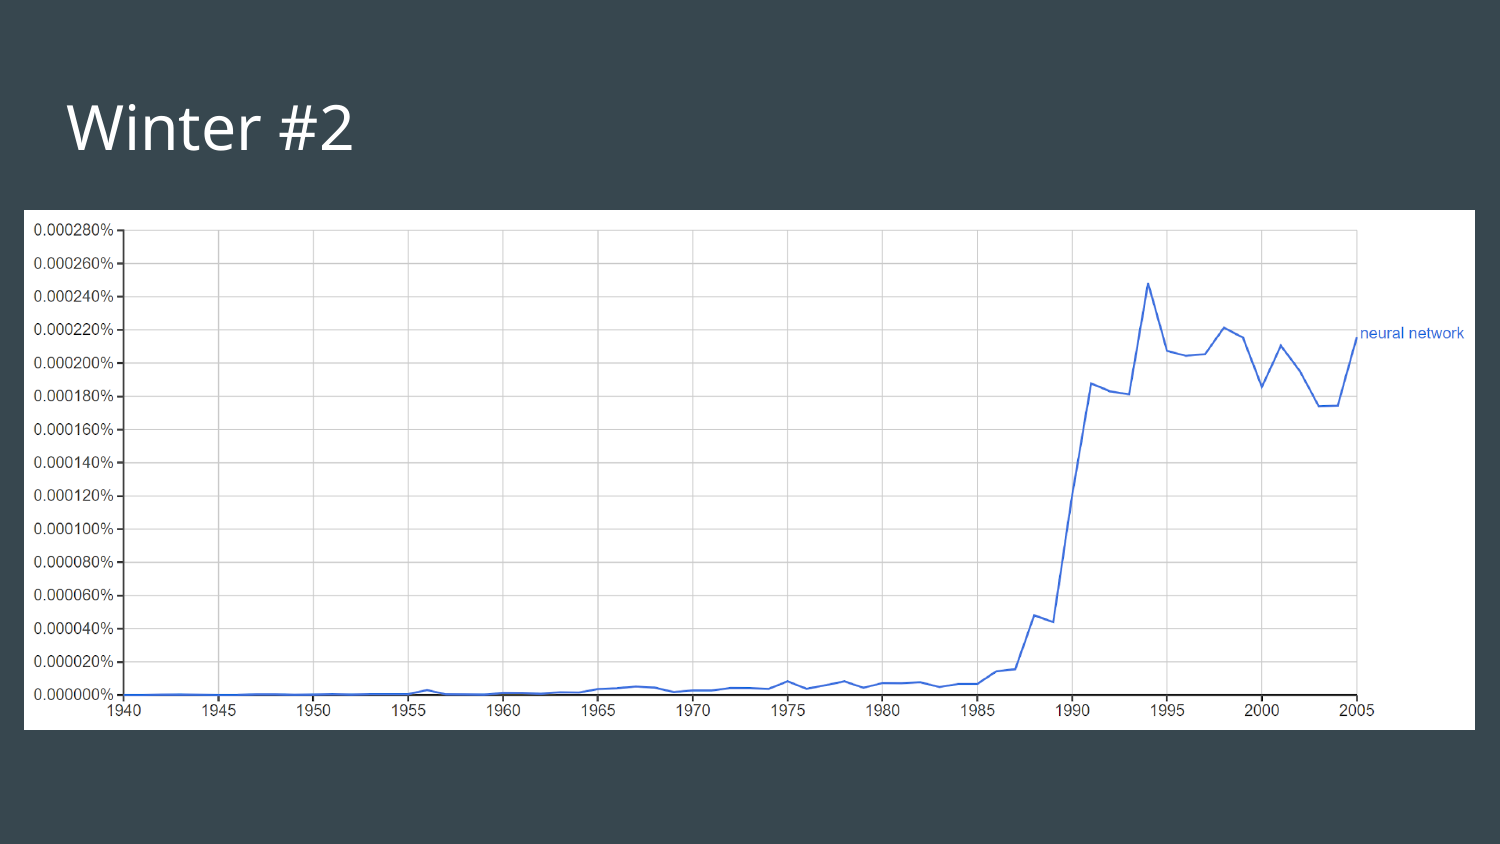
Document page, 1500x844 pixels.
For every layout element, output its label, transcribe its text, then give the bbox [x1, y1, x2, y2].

title Winter #2 [51, 72, 1449, 167]
picture [24, 210, 1476, 730]
